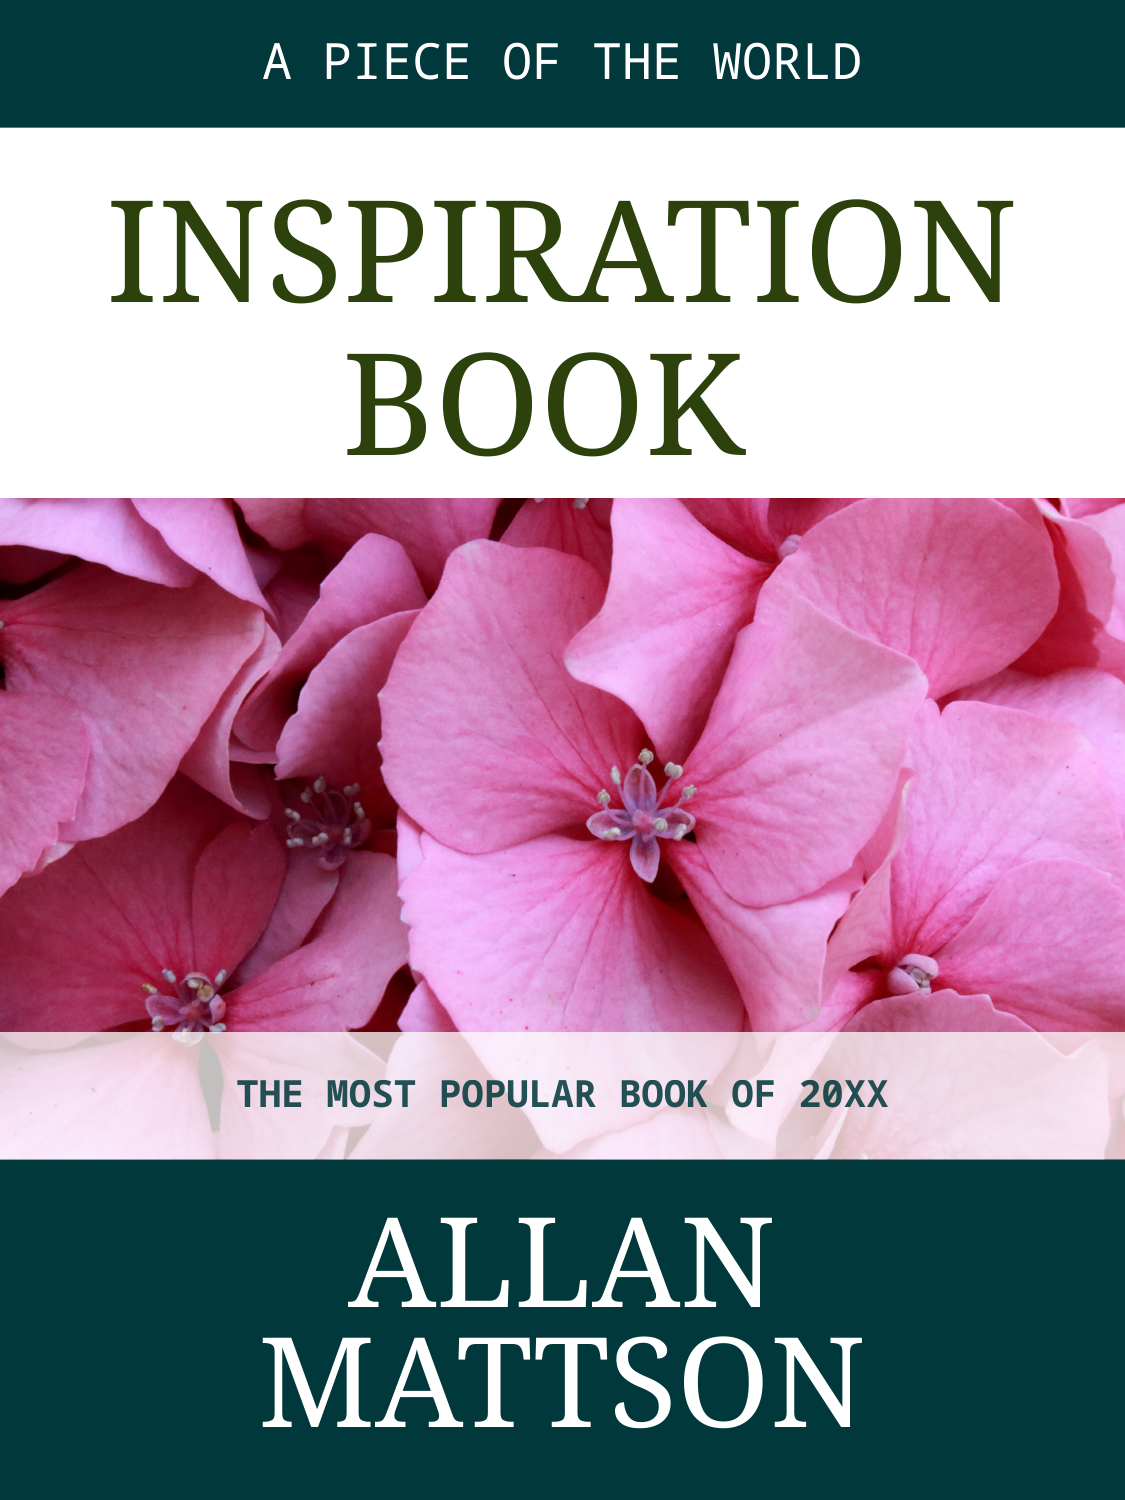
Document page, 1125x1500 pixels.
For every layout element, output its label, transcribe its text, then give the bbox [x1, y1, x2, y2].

title INSPIRATION BOOK [0, 128, 1125, 494]
picture [0, 498, 1125, 1160]
list ALLAN MATTSON [0, 1160, 1125, 1500]
subtitle A PIECE OF THE WORLD [0, 0, 1125, 128]
